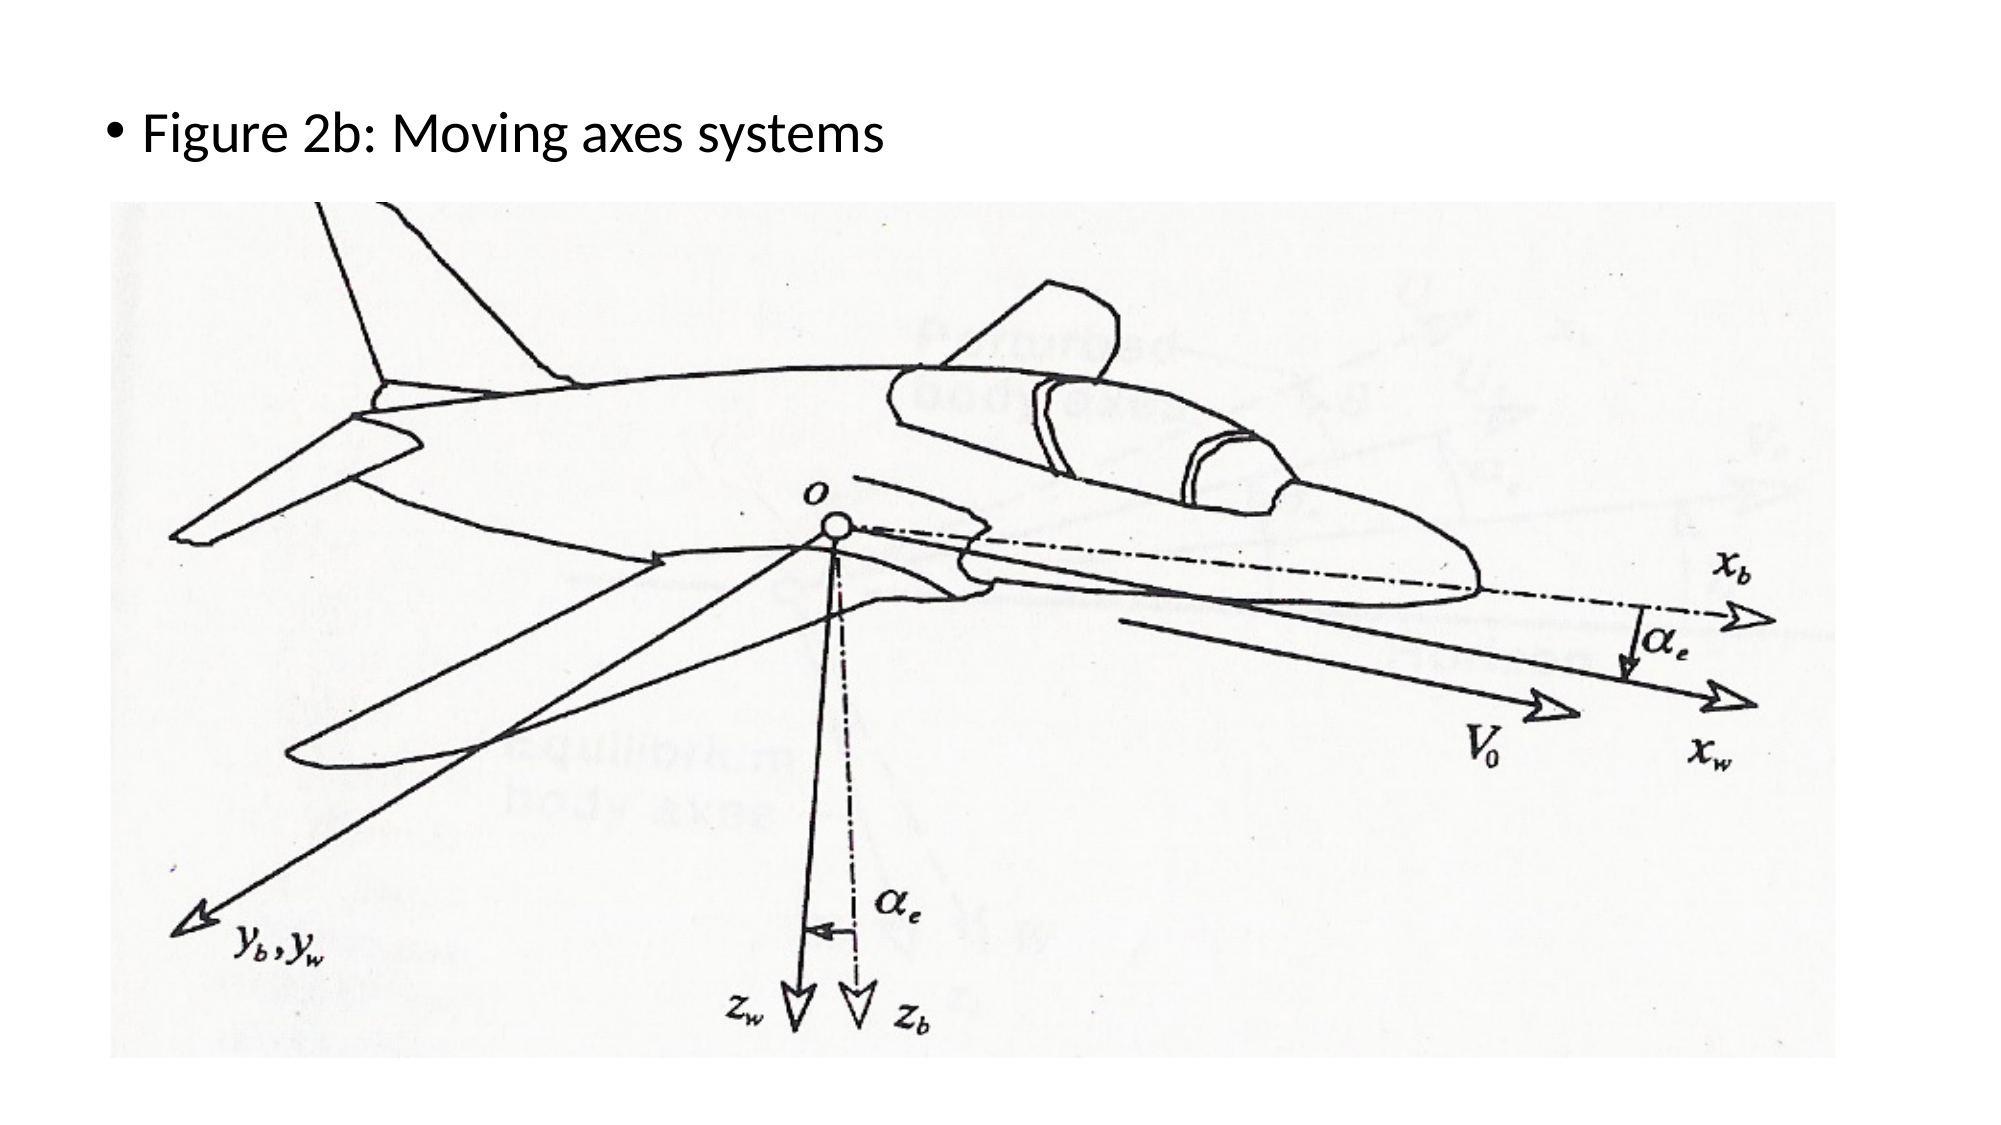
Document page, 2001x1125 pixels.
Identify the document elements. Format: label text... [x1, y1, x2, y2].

list Figure 2b: Moving axes systems [90, 94, 1816, 808]
picture [110, 202, 1836, 1058]
